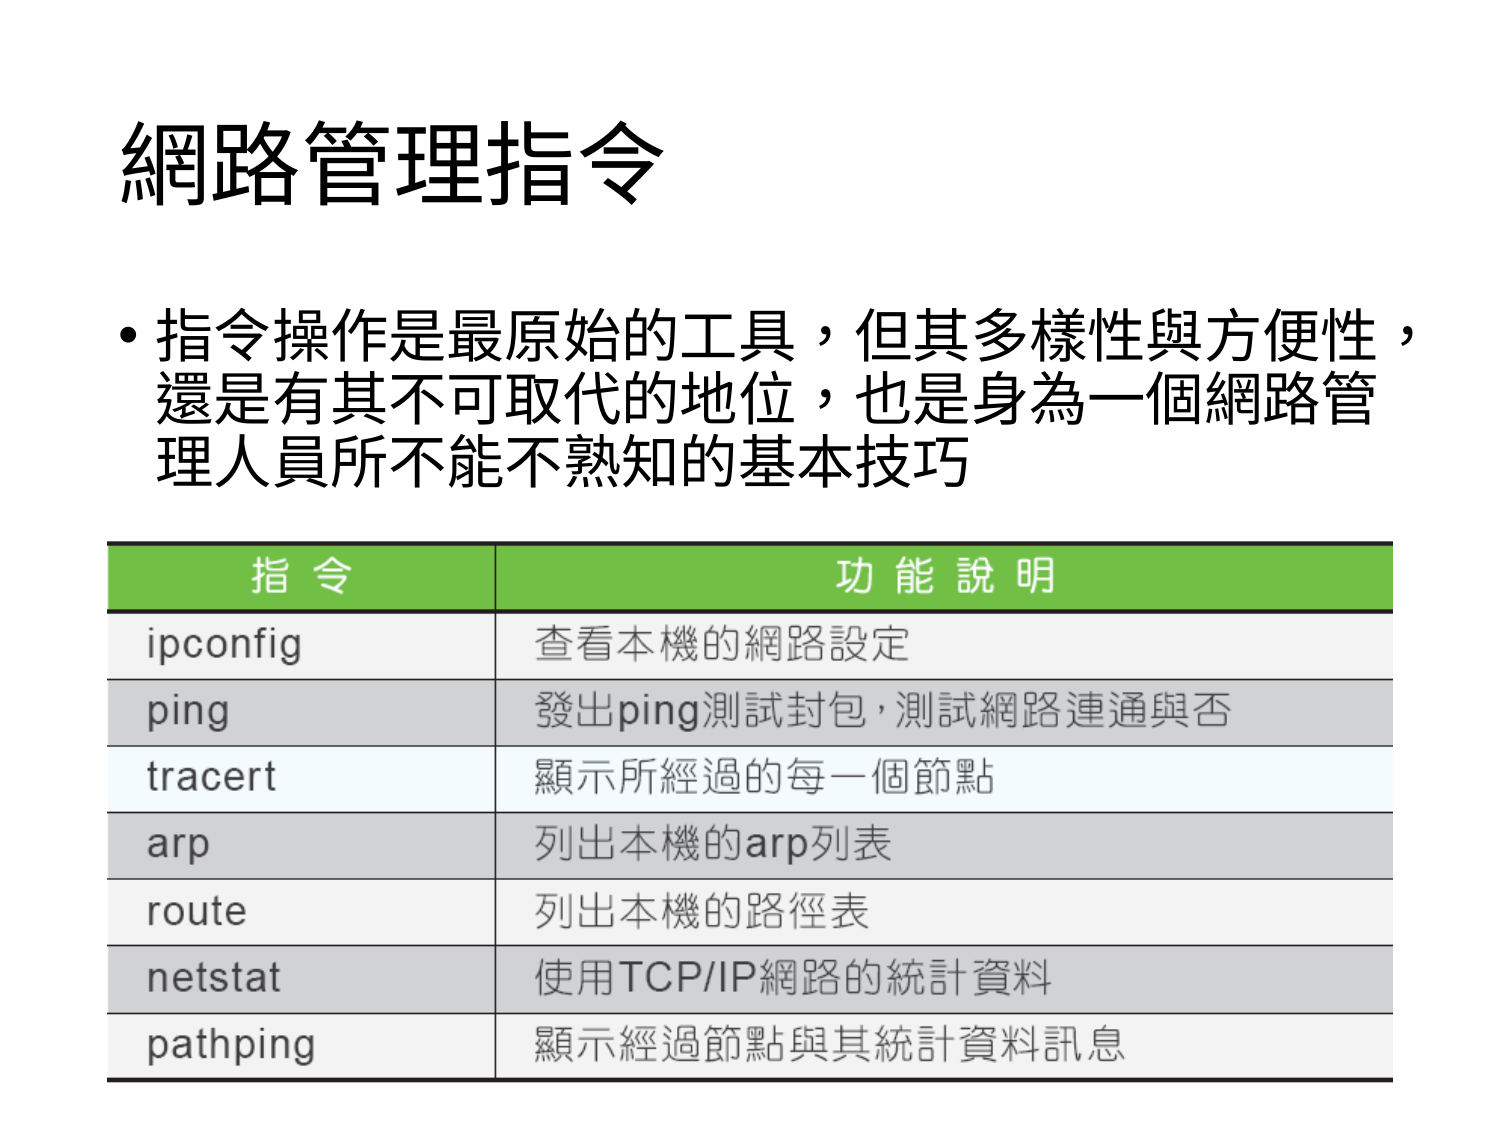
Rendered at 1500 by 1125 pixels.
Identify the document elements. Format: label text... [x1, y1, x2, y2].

title 網路管理指令 [103, 59, 1397, 278]
picture [107, 540, 1393, 1084]
list 指令操作是最原始的工具，但其多樣性與方便性，還是有其不可取代的地位，也是身為一個網路管理人員所不能不熟知的基本技巧 [103, 299, 1397, 1014]
